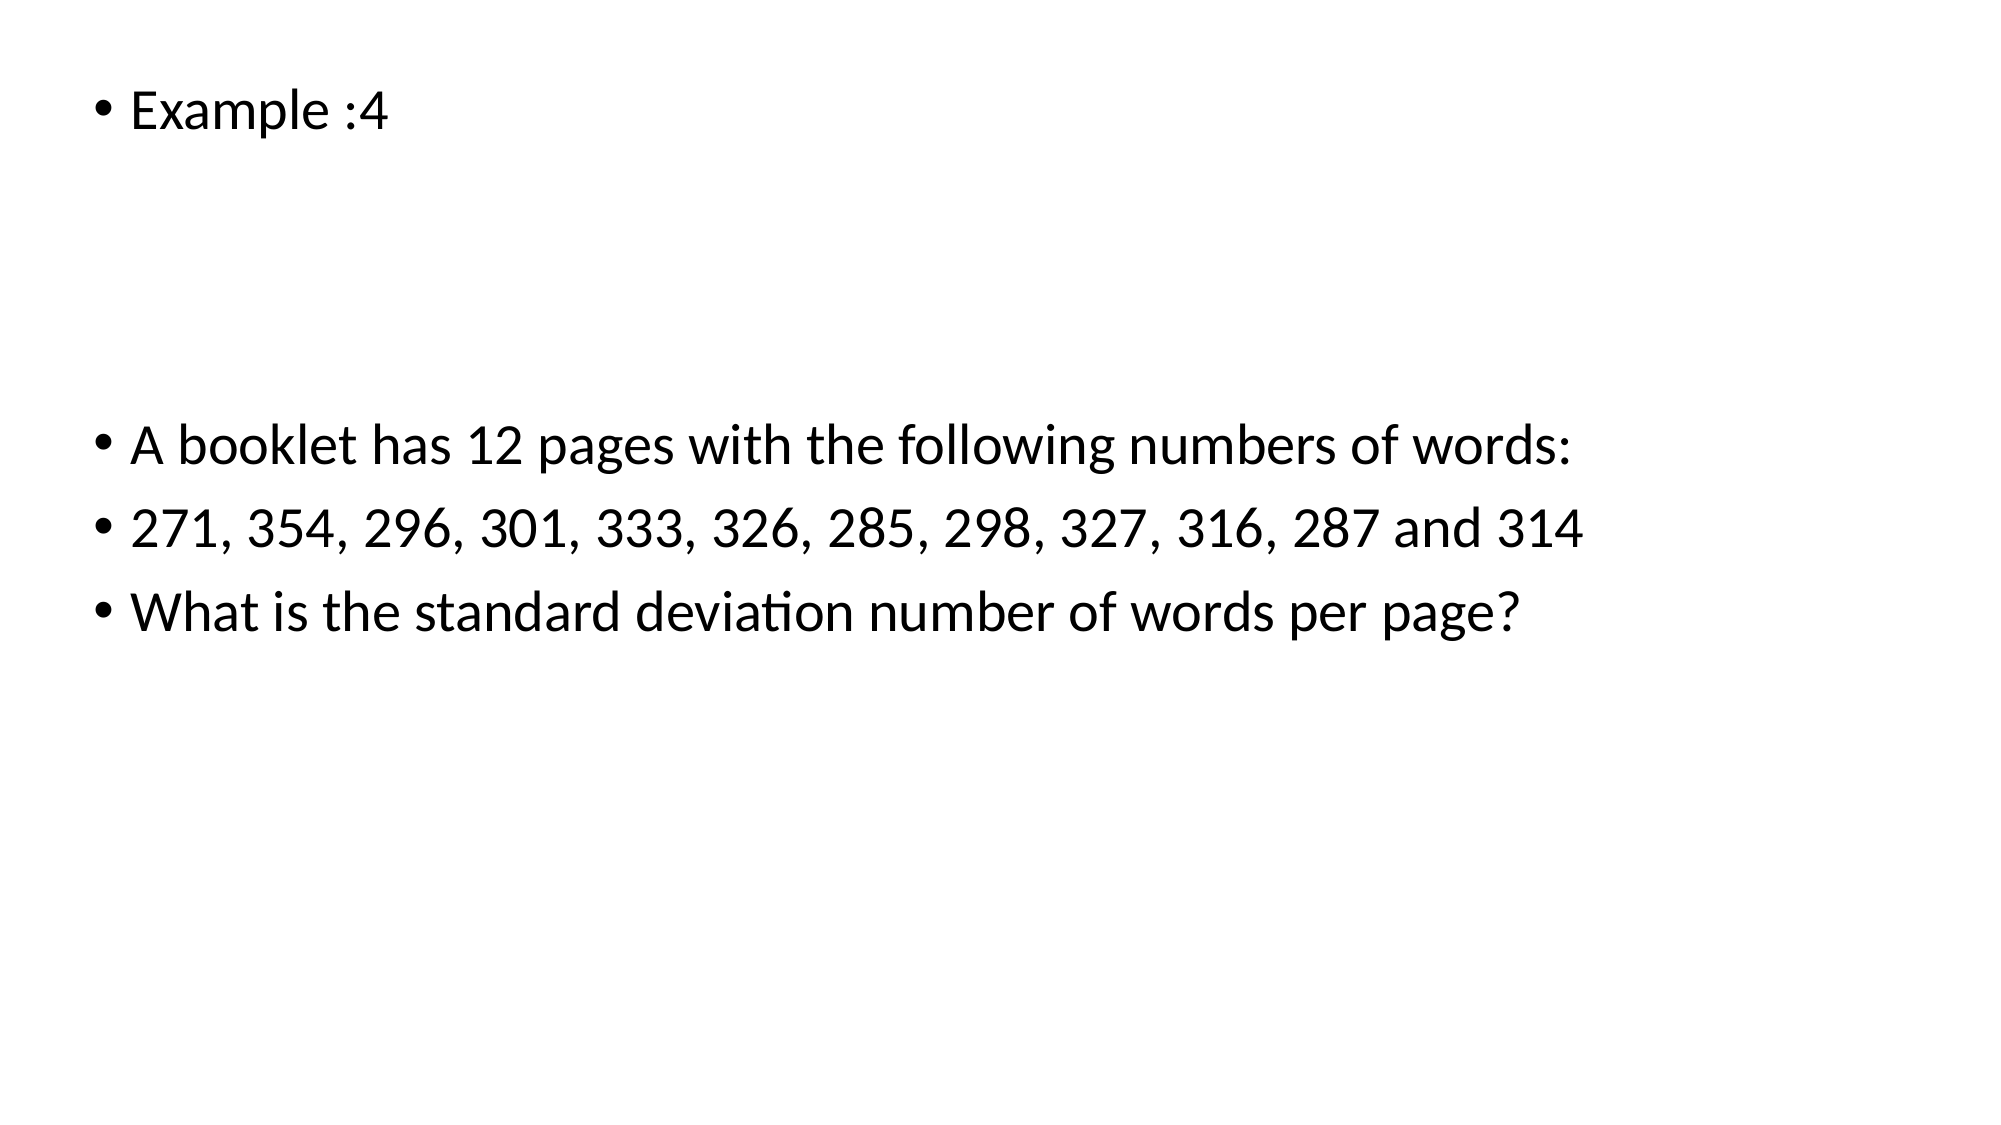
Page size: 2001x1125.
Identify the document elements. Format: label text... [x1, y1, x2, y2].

list Example :4 A booklet has 12 pages with the following numbers of words: 271, 354, 296, 301, 333, 326, 285, 298, 327, 316, 287 and 314 What is the standard deviation number of words per page? [78, 71, 1863, 1014]
